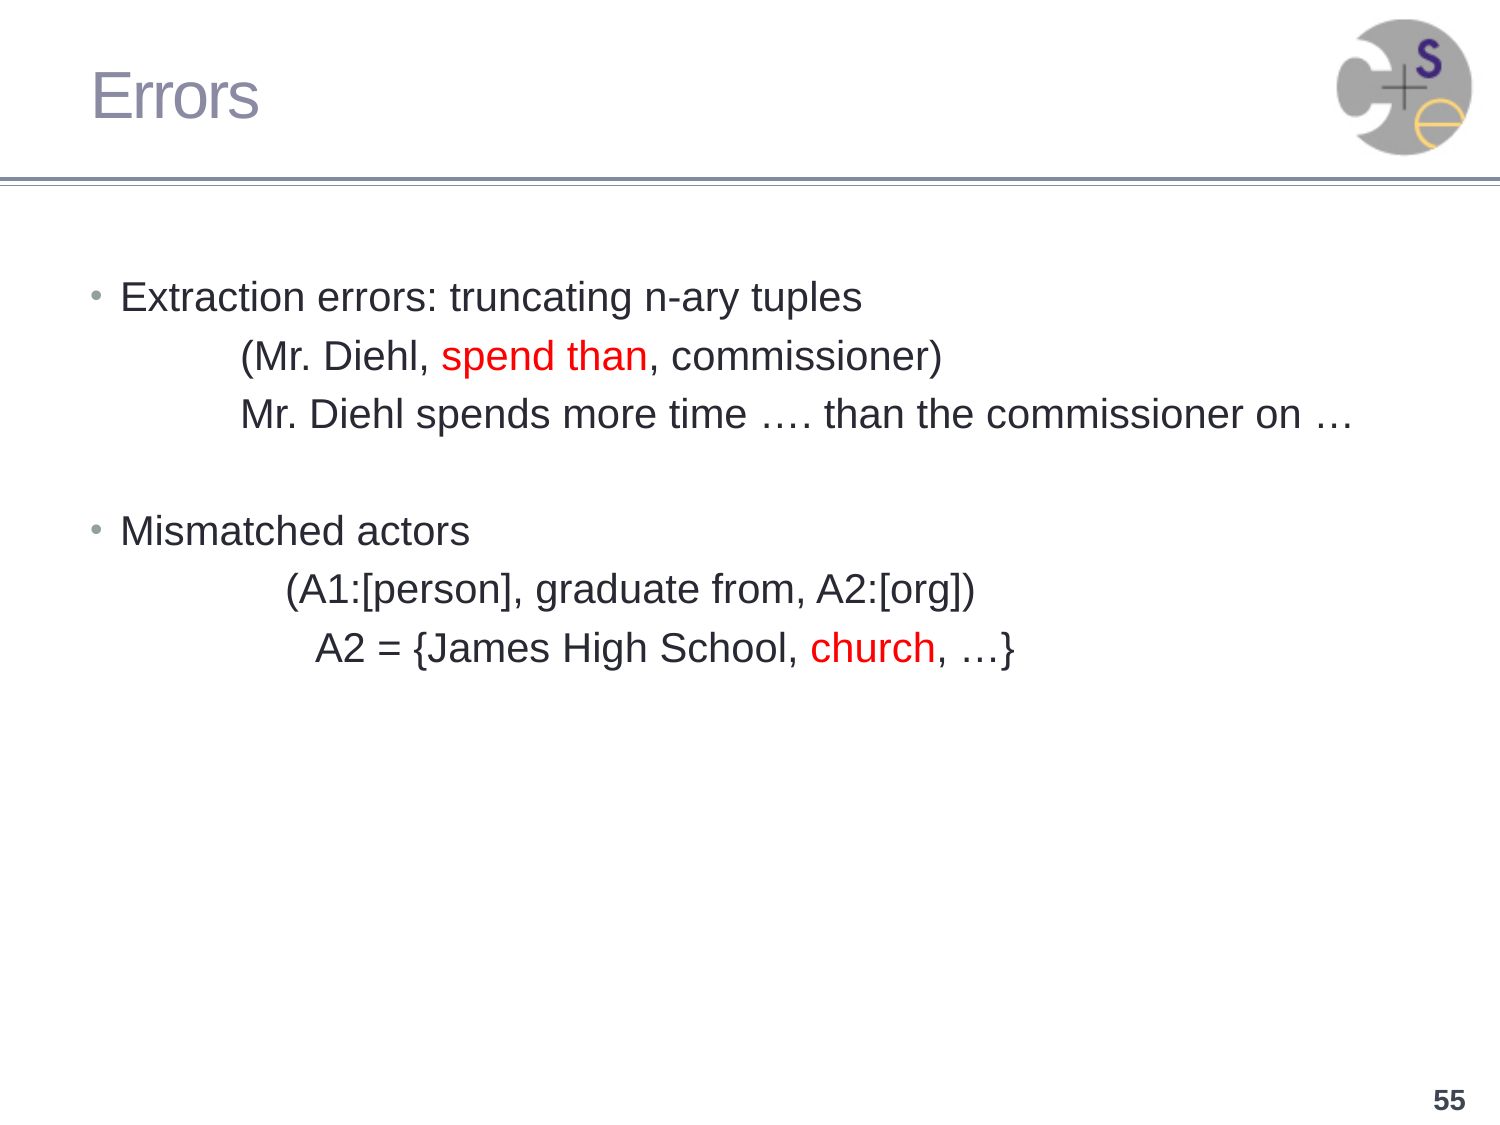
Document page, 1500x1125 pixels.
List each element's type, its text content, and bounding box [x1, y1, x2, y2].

title Errors [75, 10, 1425, 173]
picture [1316, 3, 1500, 173]
list Extraction errors: truncating n-ary tuples (Mr. Diehl, spend than, commissioner) Mr. Diehl spends more time …. than the commissioner on … Mismatched actors (A1:[person], graduate from, A2:[org]) A2 = {James High School, church, …} [75, 262, 1425, 1063]
slide_number 55 [1399, 1071, 1500, 1125]
